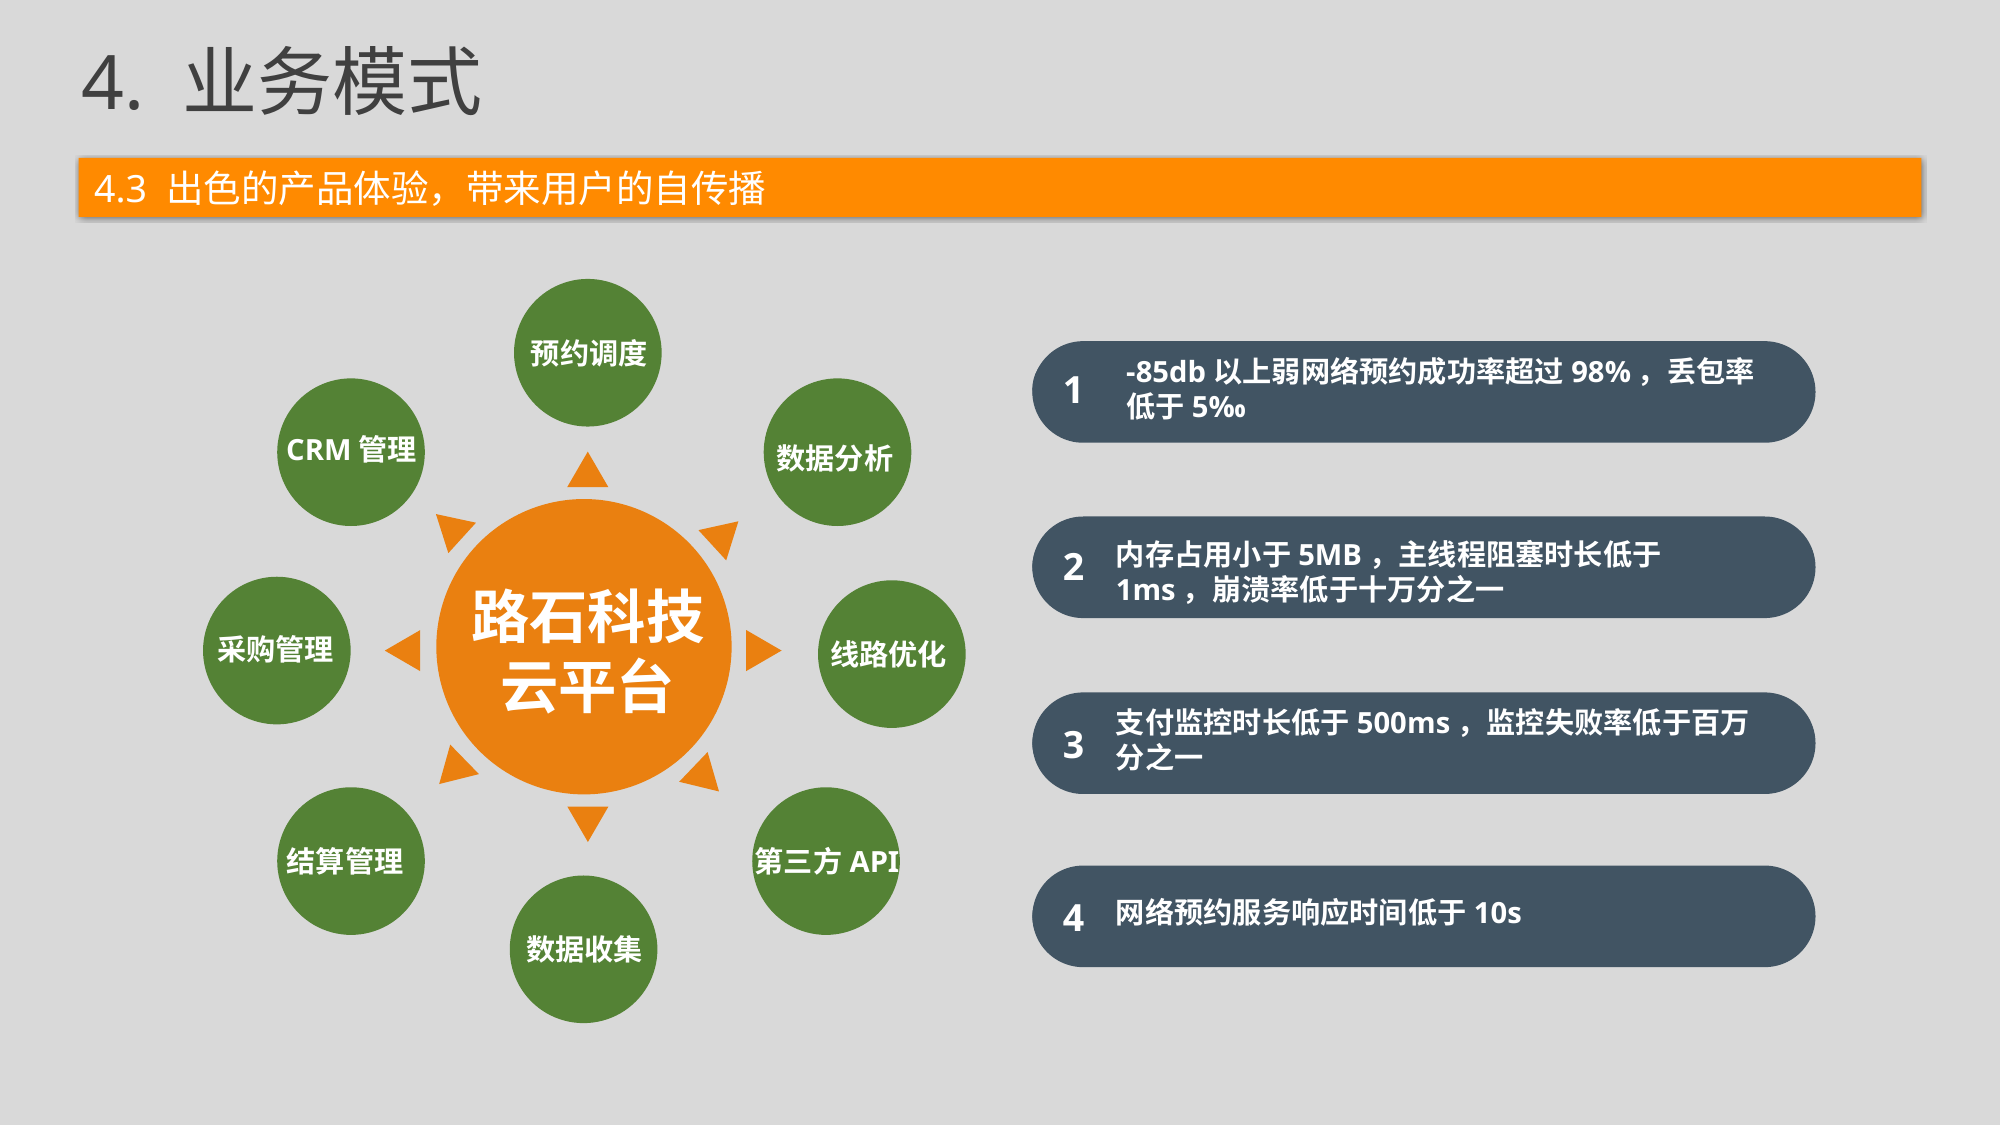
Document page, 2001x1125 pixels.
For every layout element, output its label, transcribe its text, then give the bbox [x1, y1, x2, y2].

text_box [1049, 691, 1817, 796]
text_box [454, 497, 714, 574]
text_box [434, 512, 478, 556]
text_box [696, 519, 740, 563]
text_box 4. 业务模式 [81, 51, 1922, 212]
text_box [1032, 876, 1112, 957]
text_box [512, 331, 516, 374]
text_box 第三方API [740, 835, 933, 886]
text_box [279, 474, 423, 528]
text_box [1032, 526, 1112, 606]
text_box 网络预约服务响应时间低于10s [1112, 887, 1778, 938]
text_box [78, 157, 1922, 218]
text_box [755, 886, 897, 936]
text_box [821, 579, 962, 628]
text_box [1050, 864, 1817, 969]
text_box [206, 575, 347, 624]
text_box CRM管理 [271, 424, 446, 474]
text_box [1054, 340, 1787, 349]
text_box 内存占用小于5MB，主线程阻塞时长低于1ms，崩溃率低于十万分之一 [1101, 528, 1778, 614]
text_box 采购管理 [202, 624, 353, 674]
text_box [565, 805, 611, 845]
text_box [1032, 703, 1112, 783]
text_box [745, 628, 784, 673]
text_box 数据分析 [761, 432, 912, 483]
text_box [382, 628, 422, 673]
text_box 线路优化 [815, 628, 966, 679]
text_box [512, 974, 655, 1025]
text_box [724, 596, 733, 697]
text_box [280, 886, 422, 936]
text_box [565, 449, 611, 489]
text_box -85db以上弱网络预约成功率超过98%，丢包率低于5‰ [1111, 345, 1788, 431]
text_box [280, 786, 422, 835]
text_box [513, 874, 654, 924]
text_box 支付监控时长低于500ms，监控失败率低于百万分之一 [1101, 696, 1778, 782]
text_box [677, 750, 721, 793]
text_box [769, 483, 906, 528]
text_box [1048, 515, 1817, 620]
text_box 预约调度 [516, 327, 667, 378]
text_box [435, 580, 451, 714]
text_box 路石科技云平台 [451, 574, 724, 726]
text_box [1046, 345, 1817, 444]
text_box [755, 786, 897, 835]
text_box [458, 726, 710, 796]
text_box [281, 377, 421, 424]
text_box [205, 674, 348, 726]
text_box 数据收集 [511, 924, 662, 974]
text_box 结算管理 [271, 835, 423, 886]
text_box [437, 742, 481, 786]
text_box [1032, 349, 1112, 429]
text_box [517, 378, 659, 428]
text_box [765, 377, 910, 432]
text_box 4.3 出色的产品体验，带来用户的自传播 [94, 164, 1849, 210]
text_box [517, 277, 659, 327]
text_box [821, 679, 963, 729]
